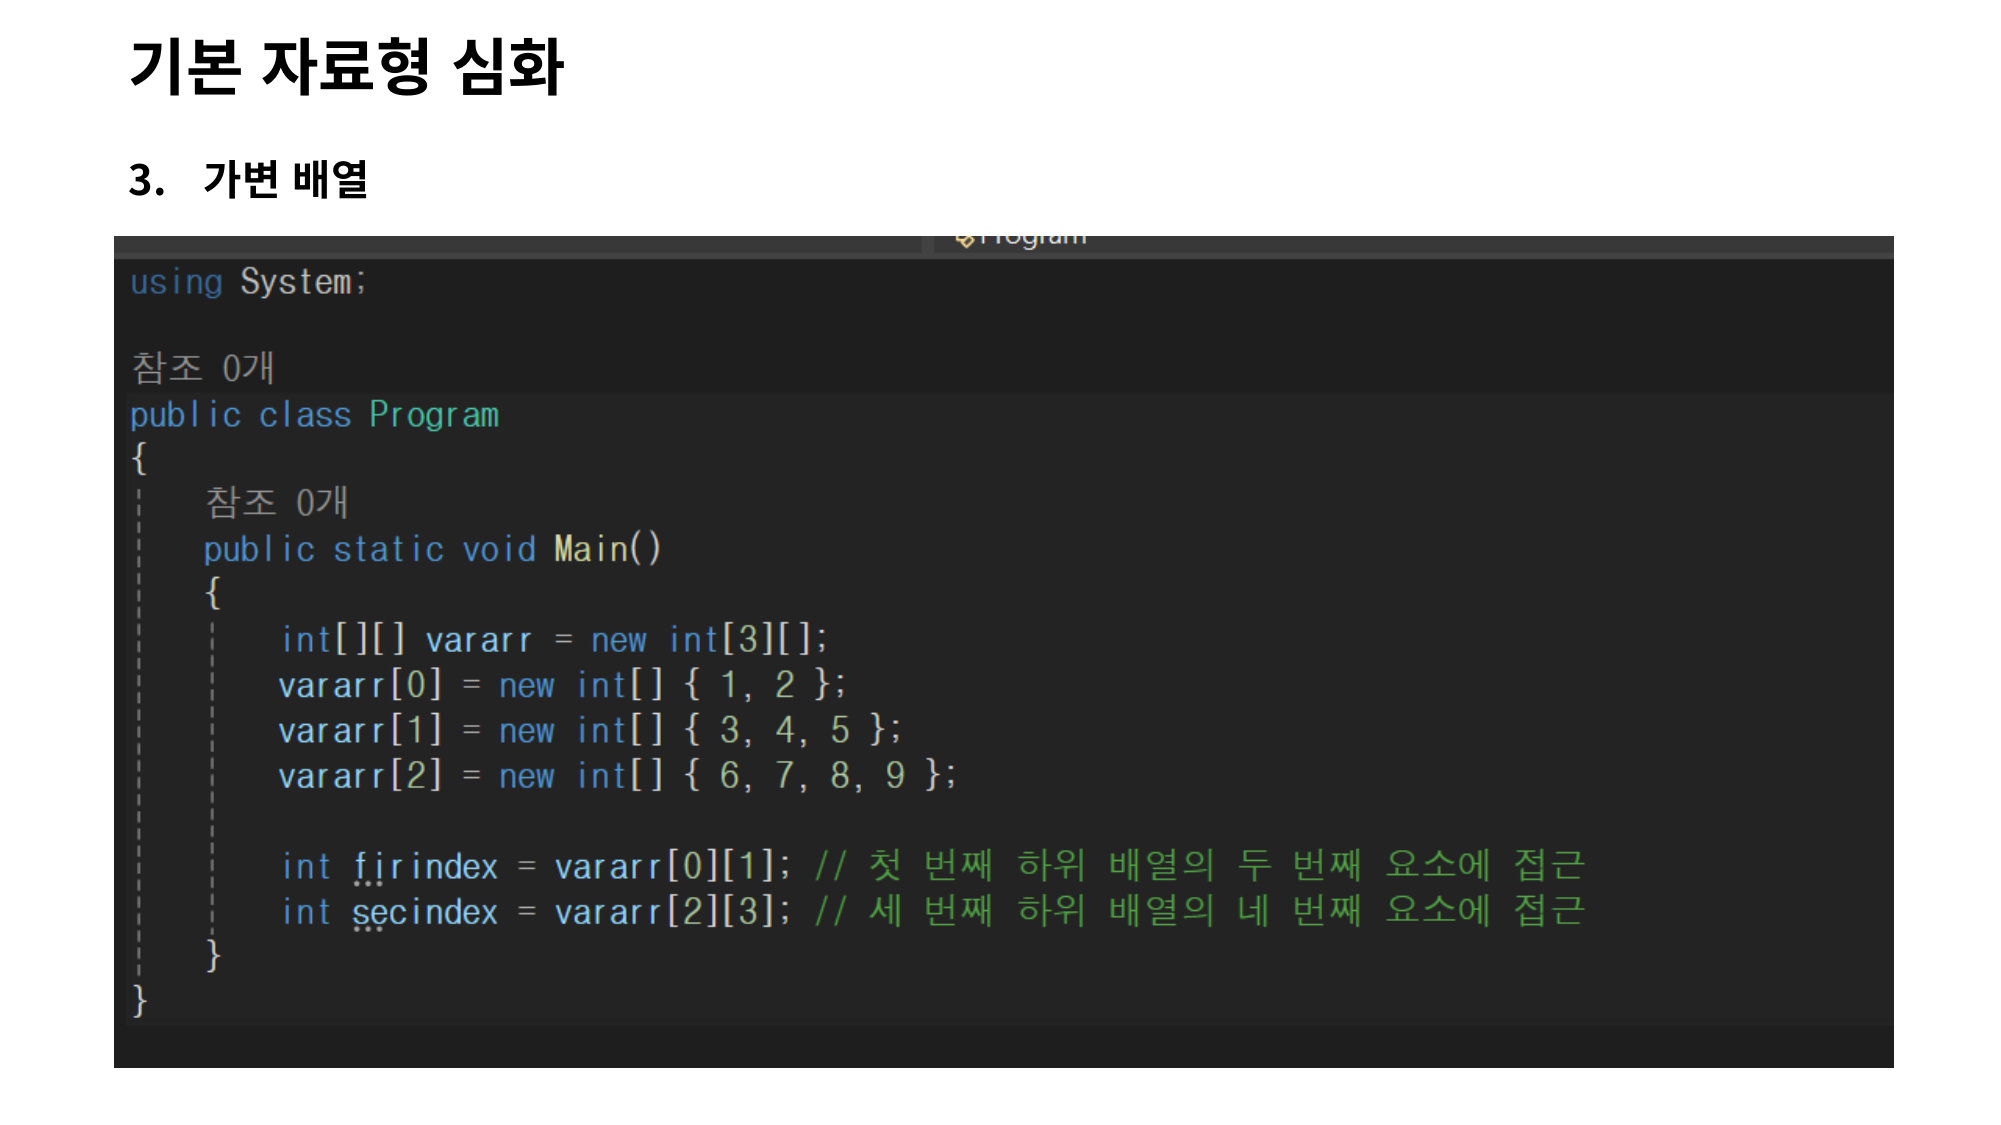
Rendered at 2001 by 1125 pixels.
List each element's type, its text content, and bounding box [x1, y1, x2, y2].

text_box 가변 배열 [114, 146, 1965, 212]
text_box 기본 자료형 심화 [114, 20, 786, 111]
picture [113, 236, 1895, 1069]
